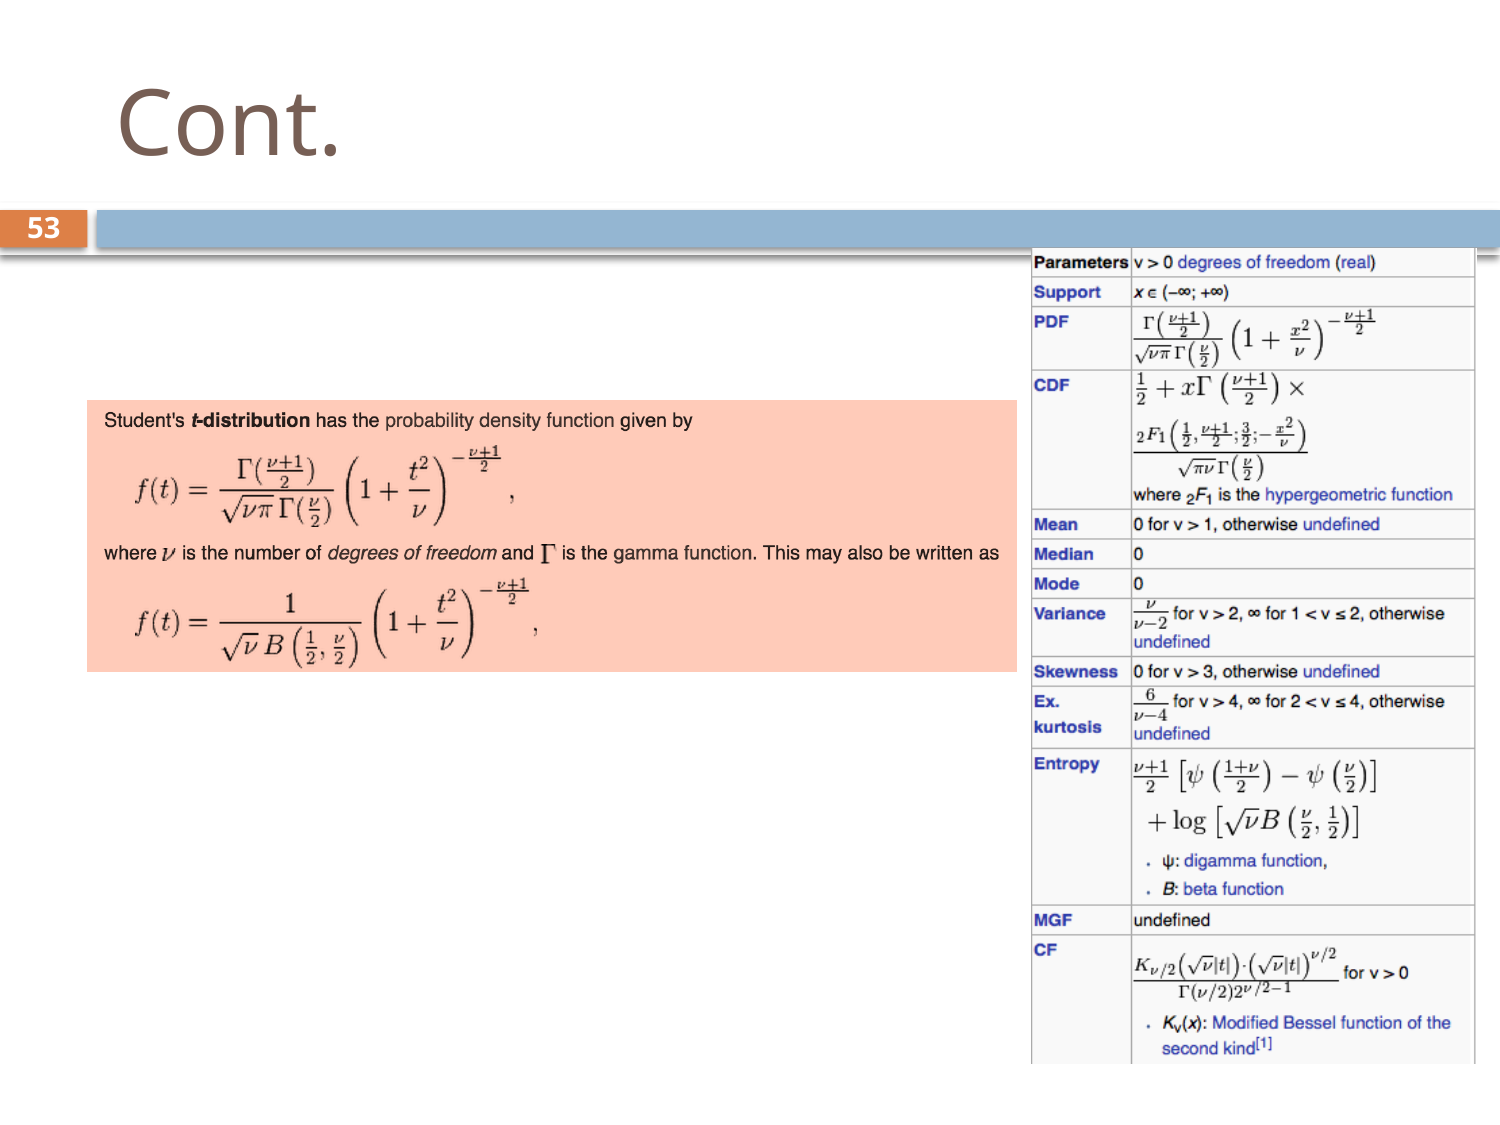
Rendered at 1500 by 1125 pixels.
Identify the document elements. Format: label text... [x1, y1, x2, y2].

slide_number 53 [0, 208, 88, 249]
title Cont. [100, 37, 1438, 200]
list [87, 371, 1018, 692]
picture [1031, 248, 1478, 1065]
